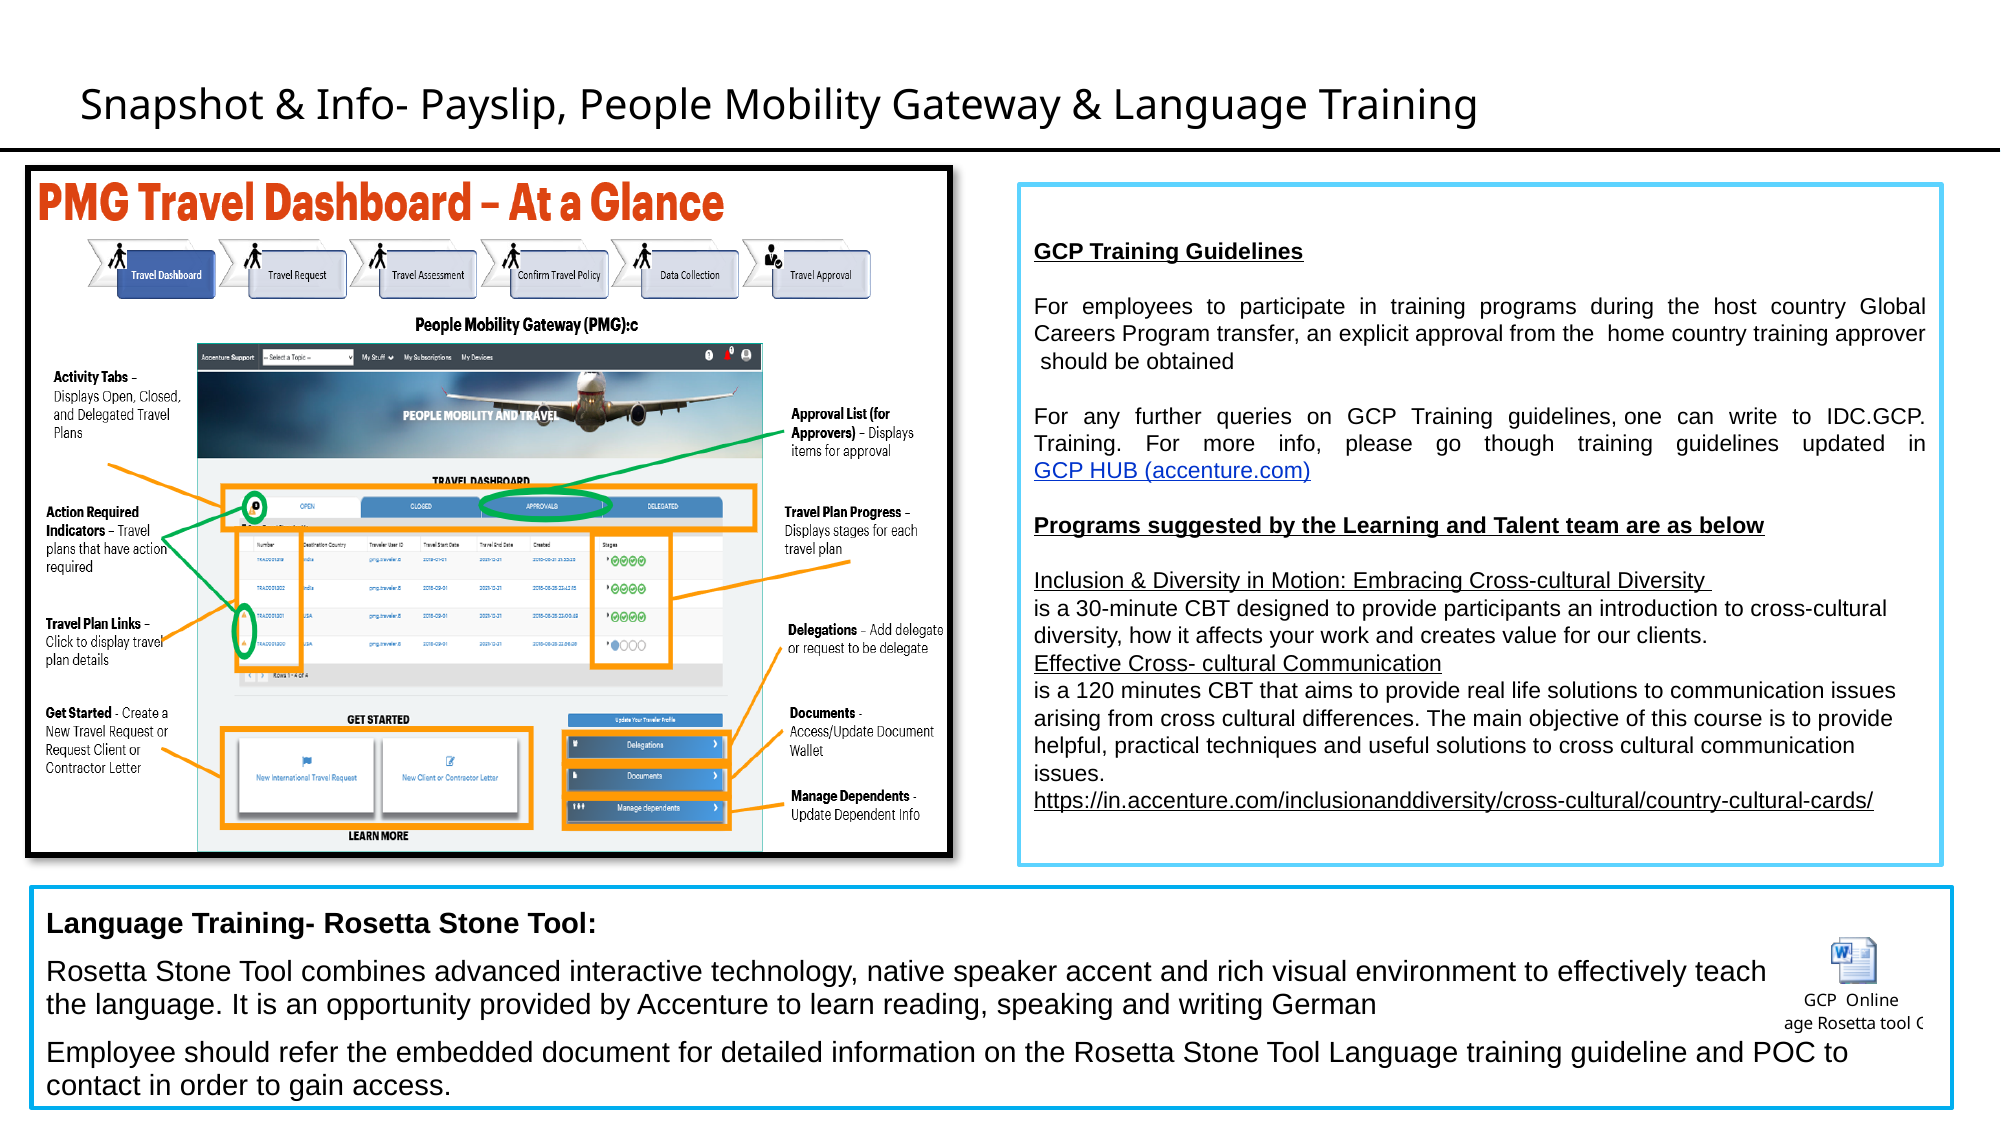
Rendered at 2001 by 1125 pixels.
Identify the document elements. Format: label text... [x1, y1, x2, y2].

picture [31, 171, 948, 853]
text_box Language Training- Rosetta Stone Tool: Rosetta Stone Tool combines advanced interactive technology, native speaker accent and rich visual environment to effectively teach the language. It is an opportunity provided by Accenture to learn reading, speaking and writing German Employee should refer the embedded document for detailed information on the Rosetta Stone Tool Language training guideline and POC to contact in order to gain access. [29, 885, 1954, 1110]
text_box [1784, 937, 1923, 1058]
title Snapshot & Info- Payslip, People Mobility Gateway & Language Training [80, 25, 1743, 129]
text_box GCP Training Guidelines For employees to participate in training programs during the host country Global Careers Program transfer, an explicit approval from the home country training approver should be obtained For any further queries on GCP Training guidelines, one can write to IDC.GCP. Training. For more info, please go though training guidelines updated in GCP HUB (accenture.com) Programs suggested by the Learning and Talent team are as below Inclusion & Diversity in Motion: Embracing Cross-cultural Diversity is a 30-minute CBT designed to provide participants an introduction to cross-cultural diversity, how it affects your work and creates value for our clients. Effective Cross- cultural Communication is a 120 minutes CBT that aims to provide real life solutions to communication issues arising from cross cultural differences. The main objective of this course is to provide helpful, practical techniques and useful solutions to cross cultural communication issues. https://in.accenture.com/inclusionanddiversity/cross-cultural/country-cultural-cards/ [1017, 182, 1944, 867]
